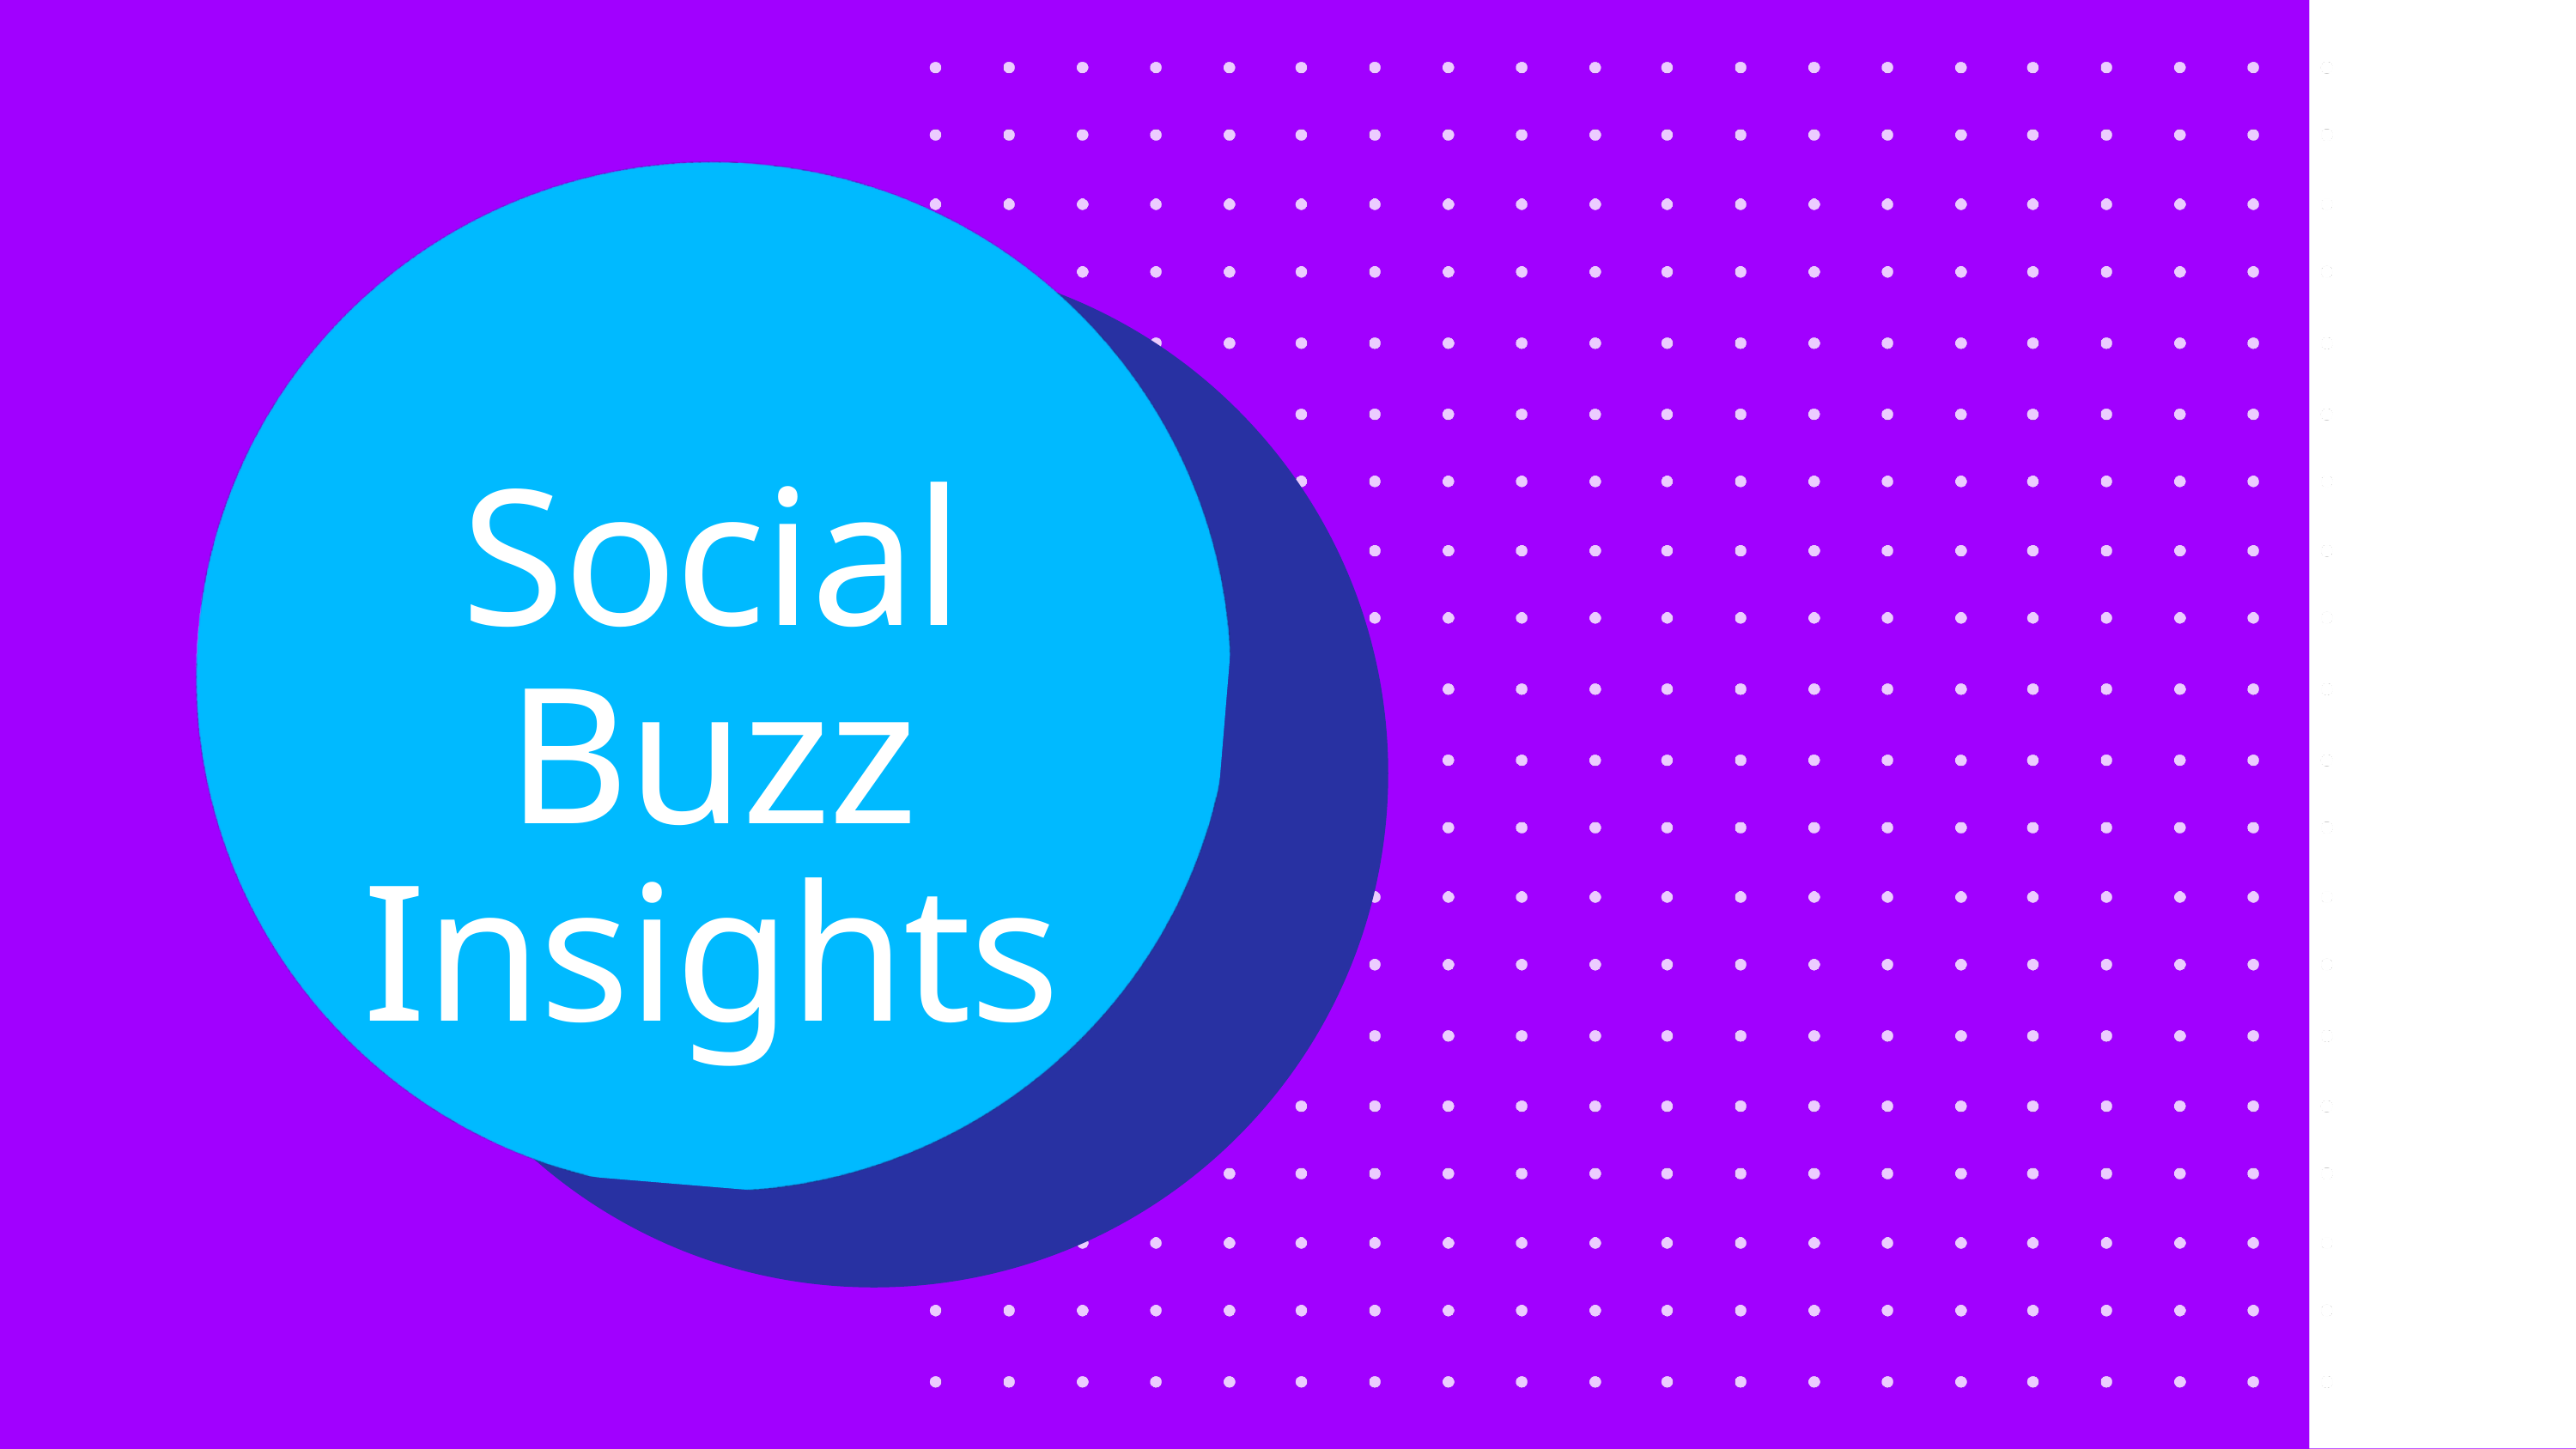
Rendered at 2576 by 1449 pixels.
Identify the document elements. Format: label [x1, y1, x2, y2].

text_box [921, 57, 2337, 1392]
text_box [2309, 0, 2576, 1449]
text_box [155, 115, 1388, 1288]
